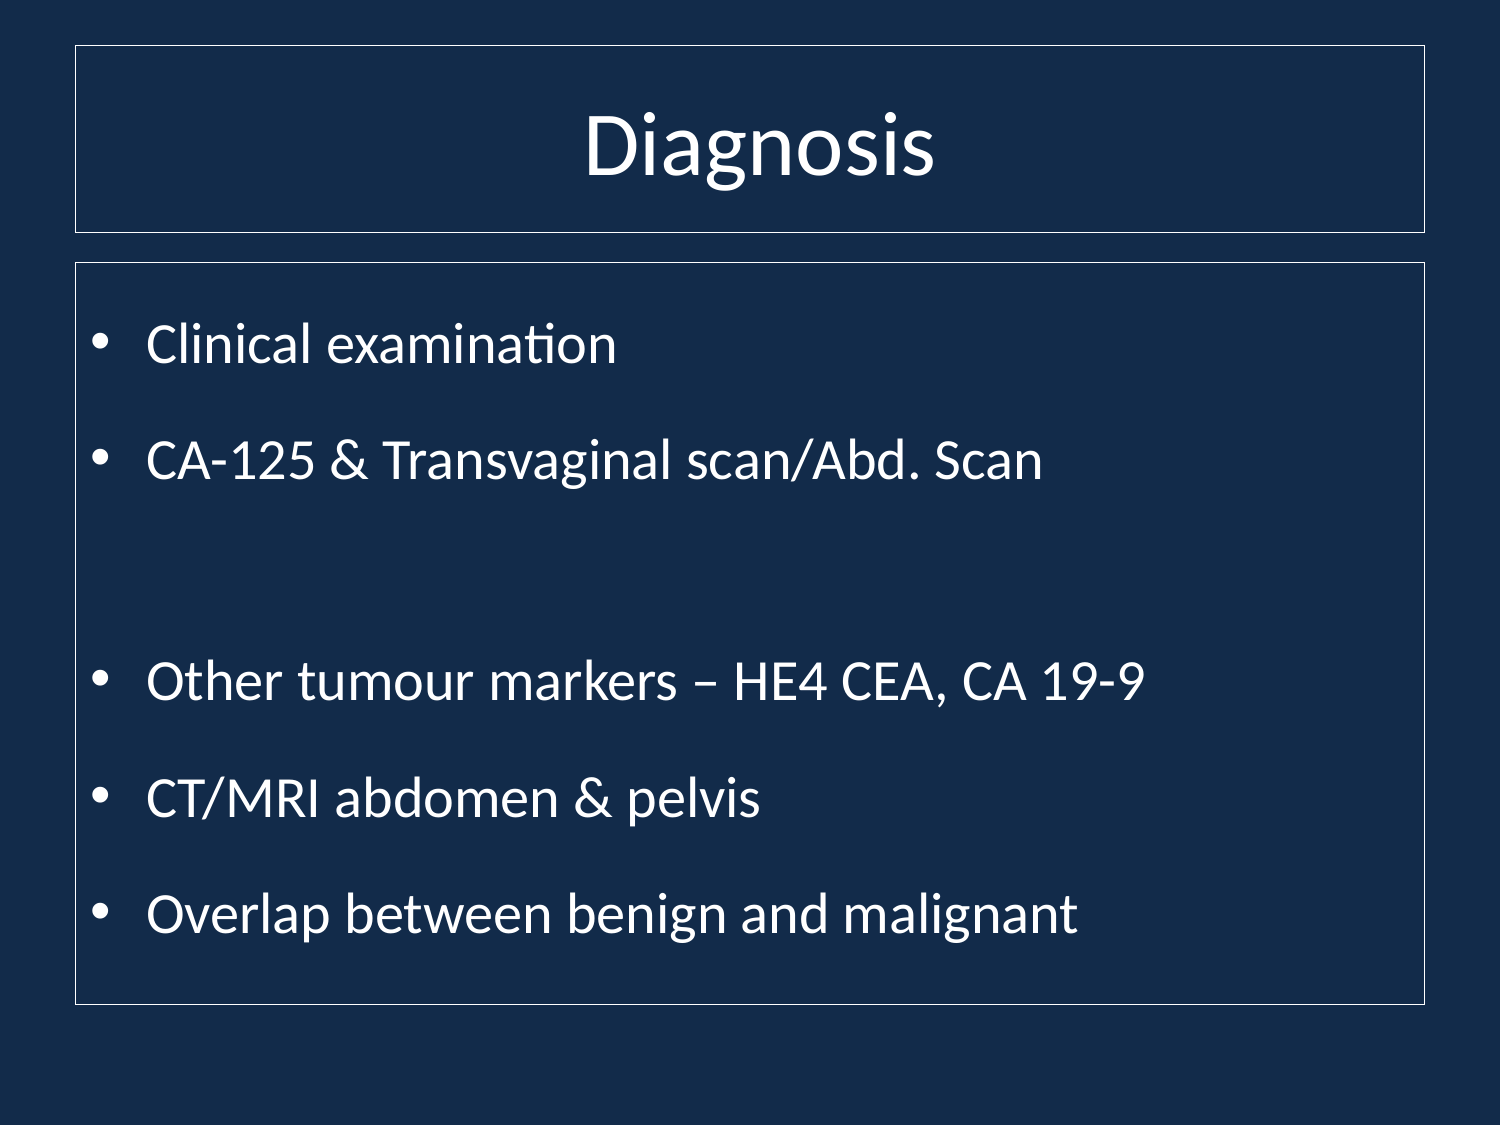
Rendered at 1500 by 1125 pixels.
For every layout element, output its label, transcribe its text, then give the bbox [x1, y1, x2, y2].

title Diagnosis [75, 45, 1425, 233]
list Clinical examination CA-125 & Transvaginal scan/Abd. Scan Other tumour markers – HE4 CEA, CA 19-9 CT/MRI abdomen & pelvis Overlap between benign and malignant [75, 262, 1425, 1005]
